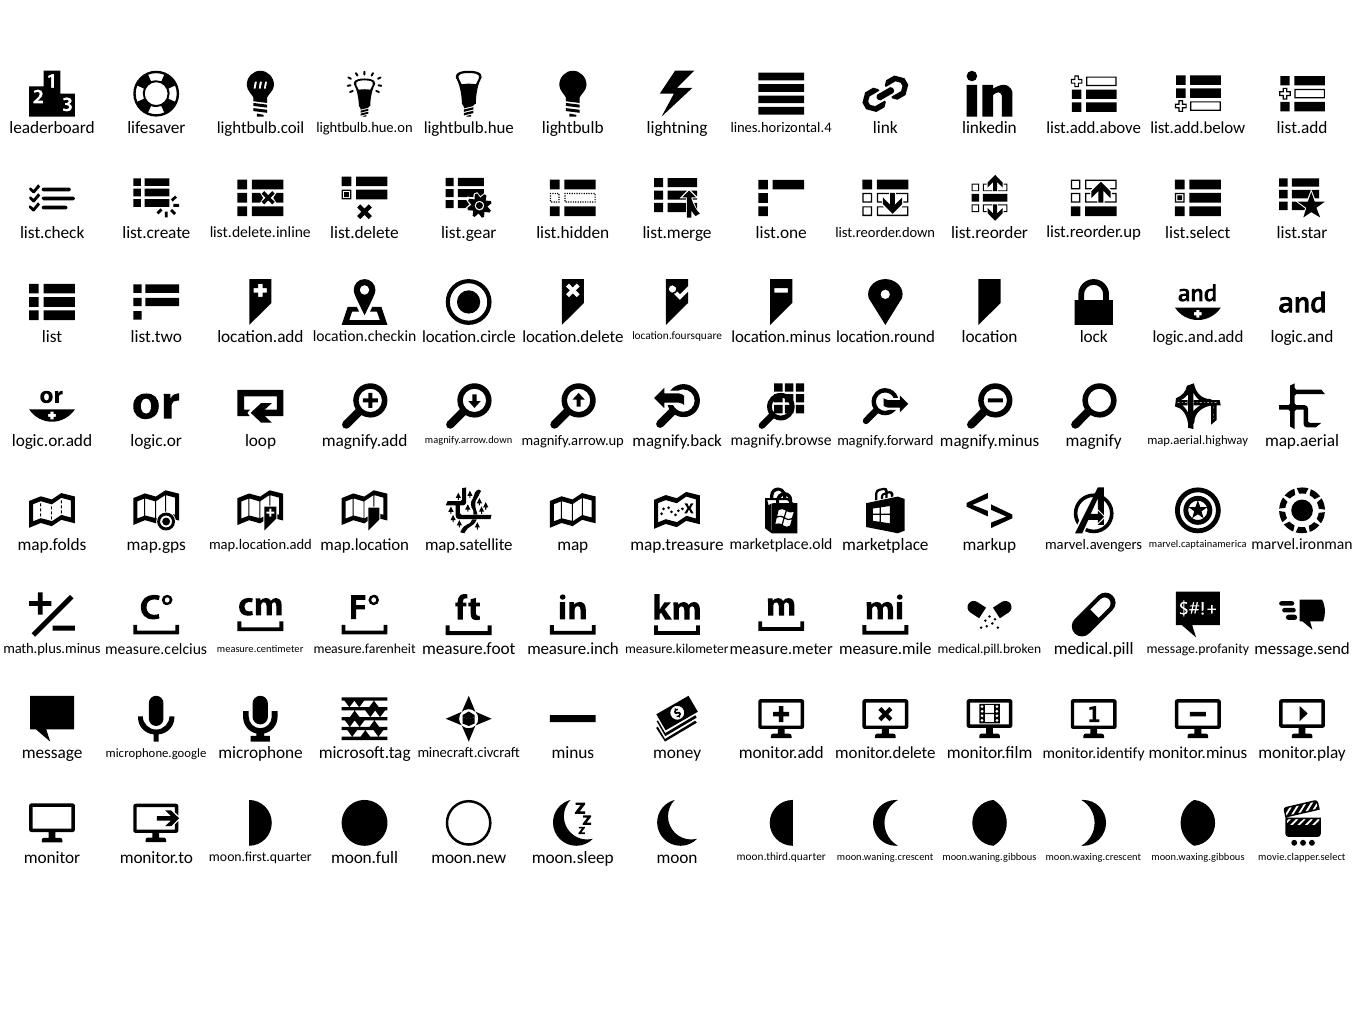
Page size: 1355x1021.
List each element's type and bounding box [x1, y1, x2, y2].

text_box [1204, 284, 1216, 302]
text_box [1284, 488, 1296, 499]
text_box [43, 310, 75, 321]
text_box [1174, 307, 1221, 321]
text_box [966, 492, 988, 517]
text_box [457, 177, 484, 187]
text_box [866, 601, 894, 620]
text_box [237, 621, 284, 632]
text_box [43, 297, 75, 307]
text_box [758, 106, 805, 115]
text_box [862, 699, 909, 739]
text_box [549, 493, 596, 528]
text_box [29, 283, 39, 294]
text_box [1291, 178, 1320, 187]
text_box [1070, 206, 1081, 217]
text_box [1086, 102, 1117, 112]
text_box [1174, 192, 1185, 203]
text_box [144, 178, 170, 186]
text_box [862, 75, 909, 112]
text_box [341, 189, 352, 200]
text_box [41, 196, 75, 201]
text_box [1086, 89, 1117, 99]
text_box [457, 189, 492, 218]
text_box [1070, 192, 1081, 203]
text_box [758, 193, 768, 203]
text_box [1174, 206, 1185, 217]
text_box [29, 297, 39, 307]
text_box [237, 490, 284, 531]
text_box [1299, 599, 1325, 630]
text_box [1316, 498, 1325, 510]
text_box [1176, 88, 1186, 98]
text_box [1279, 87, 1291, 100]
text_box [1295, 296, 1309, 313]
text_box [156, 208, 163, 215]
text_box [29, 493, 75, 528]
text_box [133, 624, 180, 635]
text_box [549, 192, 560, 203]
text_box [966, 70, 978, 82]
text_box [0, 799, 1355, 868]
text_box [133, 490, 180, 531]
text_box [1285, 614, 1298, 620]
text_box [967, 601, 987, 619]
text_box [455, 594, 468, 620]
text_box [1279, 189, 1288, 199]
text_box [133, 199, 141, 207]
text_box [29, 184, 41, 194]
text_box [1070, 179, 1081, 190]
text_box [0, 591, 1355, 659]
text_box [237, 192, 248, 203]
text_box [667, 190, 700, 218]
text_box [1279, 296, 1293, 313]
text_box [559, 602, 566, 620]
text_box [896, 594, 903, 600]
text_box [251, 191, 284, 205]
text_box [0, 487, 1355, 555]
text_box [161, 594, 173, 606]
text_box [1291, 189, 1325, 218]
text_box [1279, 601, 1295, 606]
text_box [654, 190, 664, 200]
text_box [549, 206, 560, 217]
text_box [144, 188, 170, 197]
text_box [445, 200, 454, 209]
text_box [237, 389, 284, 423]
text_box [758, 621, 805, 631]
text_box [991, 504, 1013, 529]
text_box [569, 601, 586, 620]
text_box [582, 815, 592, 825]
text_box [971, 204, 980, 213]
text_box [445, 177, 454, 187]
text_box [445, 189, 454, 198]
text_box [0, 204, 1355, 243]
text_box [133, 393, 159, 420]
text_box [55, 390, 63, 403]
text_box [341, 176, 352, 187]
text_box [1189, 192, 1221, 203]
text_box [41, 205, 68, 210]
text_box [246, 70, 275, 108]
text_box [1279, 699, 1325, 739]
text_box [341, 490, 388, 531]
text_box [1279, 178, 1288, 187]
text_box [1190, 101, 1221, 111]
text_box [966, 699, 1013, 739]
text_box [758, 699, 805, 739]
text_box [356, 176, 388, 187]
text_box [0, 383, 1355, 451]
text_box [29, 409, 75, 422]
text_box [1085, 179, 1117, 203]
text_box [145, 284, 180, 293]
text_box [862, 388, 909, 425]
text_box [0, 279, 1355, 347]
text_box [29, 592, 52, 615]
text_box [1311, 291, 1325, 313]
text_box [758, 84, 805, 92]
text_box [1086, 76, 1117, 87]
text_box [1189, 206, 1221, 217]
text_box [1279, 201, 1288, 211]
text_box [1190, 75, 1221, 85]
text_box [992, 601, 1012, 619]
text_box [772, 179, 805, 190]
text_box [1071, 89, 1082, 99]
text_box [163, 393, 180, 419]
text_box [559, 594, 566, 600]
text_box [578, 826, 585, 835]
text_box [251, 179, 284, 190]
text_box [1070, 699, 1117, 739]
text_box [1294, 101, 1325, 112]
text_box [237, 206, 248, 217]
text_box [148, 695, 164, 726]
text_box [862, 179, 873, 190]
text_box [144, 195, 177, 207]
text_box [654, 625, 700, 635]
text_box [133, 297, 142, 307]
text_box [1174, 699, 1221, 739]
text_box [1191, 288, 1203, 302]
text_box [1178, 288, 1190, 302]
text_box [862, 206, 873, 217]
text_box [170, 208, 177, 216]
text_box [133, 178, 141, 186]
text_box [1071, 102, 1082, 112]
text_box [564, 192, 579, 203]
text_box [133, 284, 142, 293]
text_box [549, 715, 596, 723]
text_box [654, 178, 664, 188]
text_box [145, 297, 180, 307]
text_box [140, 594, 160, 620]
text_box [468, 597, 480, 621]
text_box [52, 625, 75, 631]
text_box [667, 178, 698, 188]
text_box [586, 192, 596, 198]
text_box [1283, 800, 1321, 837]
text_box [133, 803, 180, 843]
text_box [1279, 497, 1288, 509]
text_box [43, 283, 75, 294]
text_box [1189, 179, 1221, 190]
text_box [252, 695, 268, 725]
text_box [758, 179, 768, 190]
text_box [549, 625, 596, 635]
text_box [1176, 75, 1186, 85]
text_box [549, 179, 560, 190]
text_box [353, 279, 376, 316]
text_box [559, 70, 587, 113]
text_box [876, 192, 909, 217]
text_box [1085, 206, 1117, 217]
text_box [1070, 75, 1083, 88]
text_box [654, 202, 664, 213]
text_box [29, 803, 75, 843]
text_box [758, 72, 805, 81]
text_box [29, 193, 41, 203]
text_box [1294, 76, 1325, 86]
text_box [356, 189, 388, 200]
text_box [255, 597, 282, 616]
text_box [654, 387, 685, 409]
text_box [133, 188, 141, 197]
text_box [351, 595, 366, 620]
text_box [1190, 88, 1221, 98]
text_box [564, 206, 596, 217]
text_box [982, 193, 1008, 202]
text_box [862, 192, 873, 203]
text_box [0, 70, 1355, 139]
text_box [1291, 499, 1313, 522]
text_box [368, 594, 380, 606]
text_box [1280, 76, 1290, 86]
text_box [971, 183, 980, 192]
text_box [1296, 487, 1309, 494]
text_box [1309, 489, 1321, 500]
text_box [0, 695, 1355, 763]
text_box [40, 390, 53, 404]
text_box [41, 187, 71, 192]
text_box [1294, 88, 1325, 99]
text_box [971, 193, 980, 202]
text_box [758, 206, 768, 217]
text_box [862, 625, 909, 635]
text_box [237, 179, 248, 190]
text_box [341, 624, 388, 635]
text_box [896, 602, 903, 620]
text_box [29, 310, 39, 321]
text_box [133, 311, 142, 320]
text_box [1279, 511, 1288, 523]
text_box [654, 491, 700, 529]
text_box [251, 206, 284, 217]
text_box [654, 594, 672, 620]
text_box [239, 597, 253, 616]
text_box [758, 95, 805, 104]
text_box [1280, 101, 1290, 112]
text_box [982, 174, 1008, 192]
text_box [564, 179, 596, 190]
text_box [876, 179, 909, 190]
text_box [767, 598, 795, 616]
text_box [574, 802, 586, 814]
text_box [1174, 100, 1187, 112]
text_box [673, 602, 700, 620]
text_box [1282, 607, 1296, 613]
text_box [29, 202, 40, 212]
text_box [1174, 179, 1185, 190]
